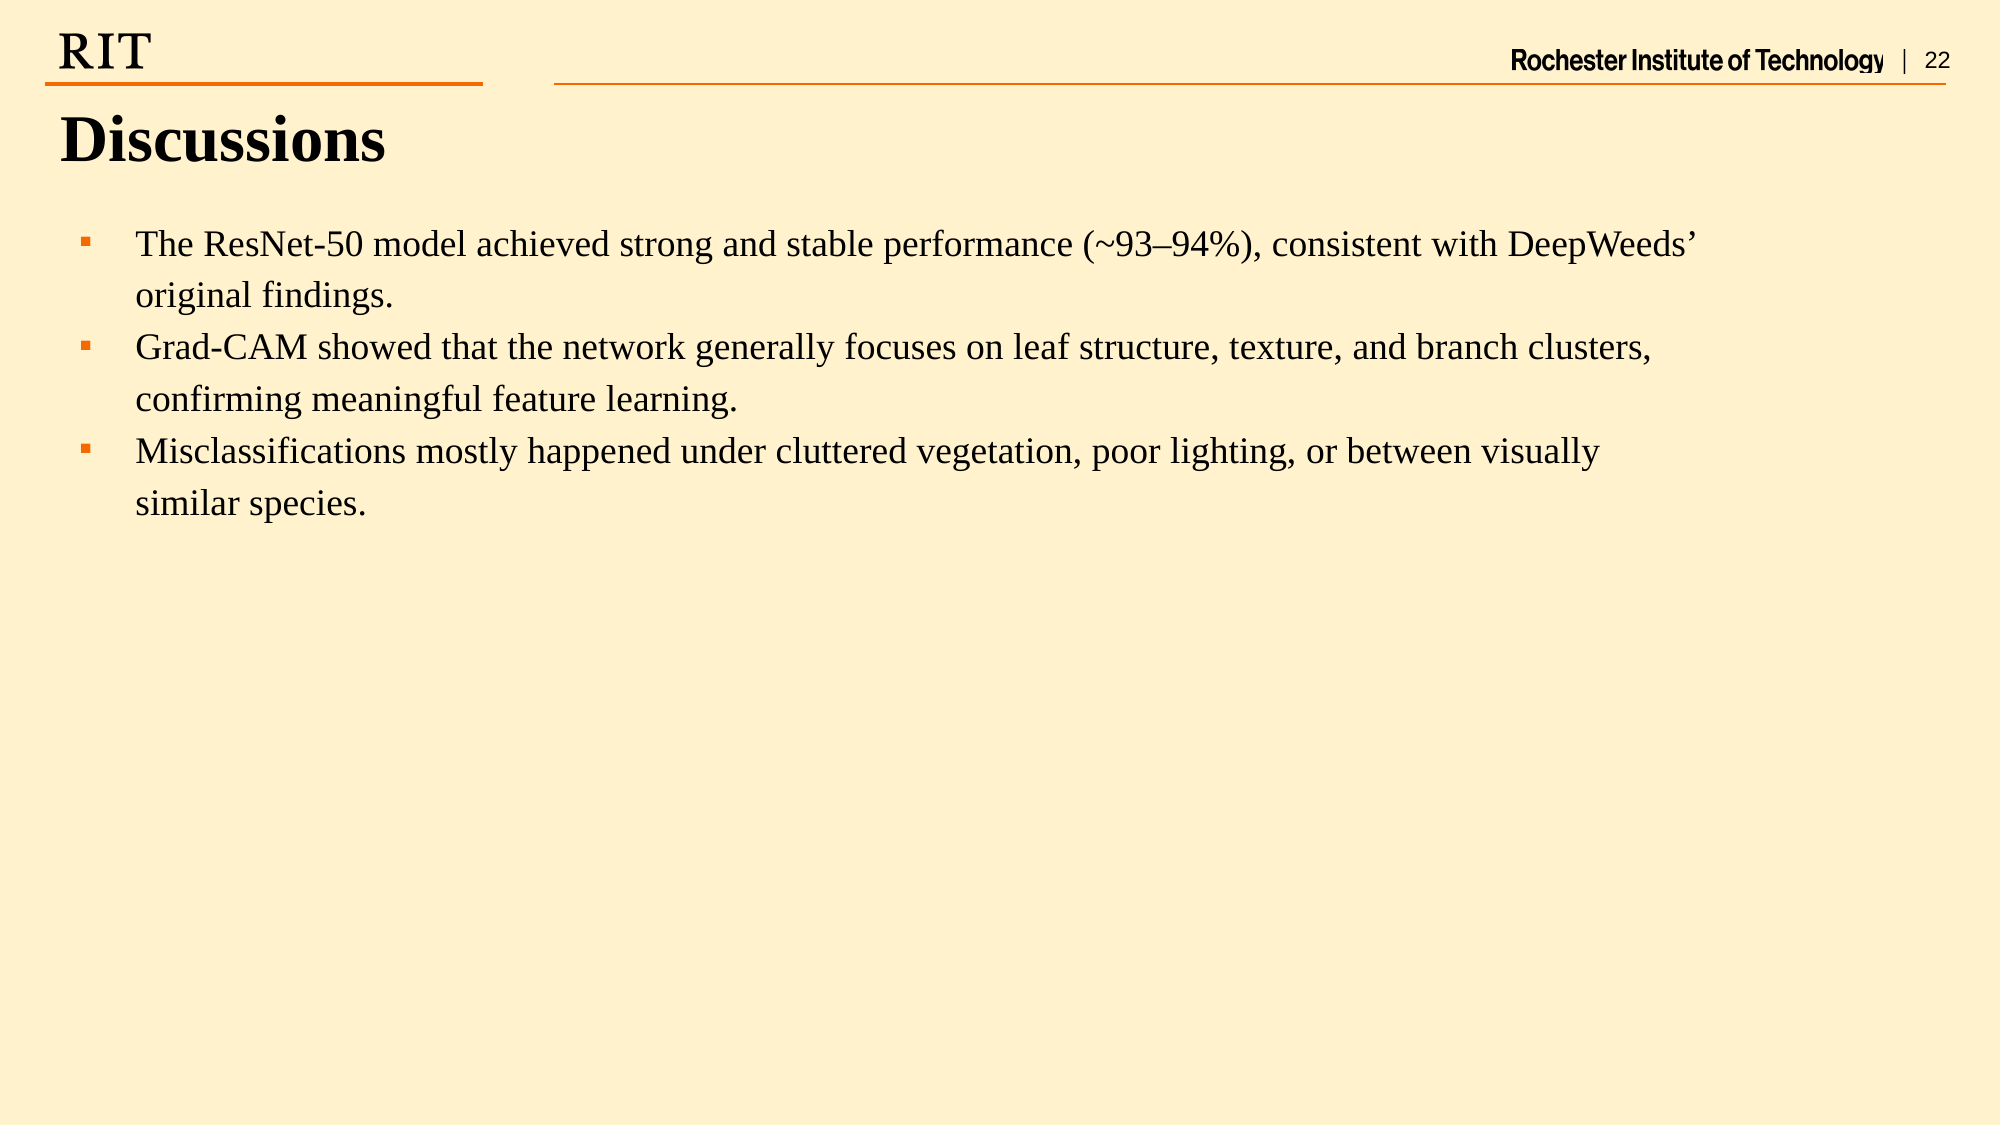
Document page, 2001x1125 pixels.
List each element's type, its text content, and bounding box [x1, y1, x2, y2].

picture [58, 32, 151, 69]
list Discussions [45, 87, 1784, 190]
list The ResNet-50 model achieved strong and stable performance (~93–94%), consistent with DeepWeeds’ original findings. Grad-CAM showed that the network generally focuses on leaf structure, texture, and branch clusters, confirming meaningful feature learning. Misclassifications mostly happened under cluttered vegetation, poor lighting, or between visually similar species. [45, 204, 1728, 1069]
picture [1512, 49, 1883, 73]
